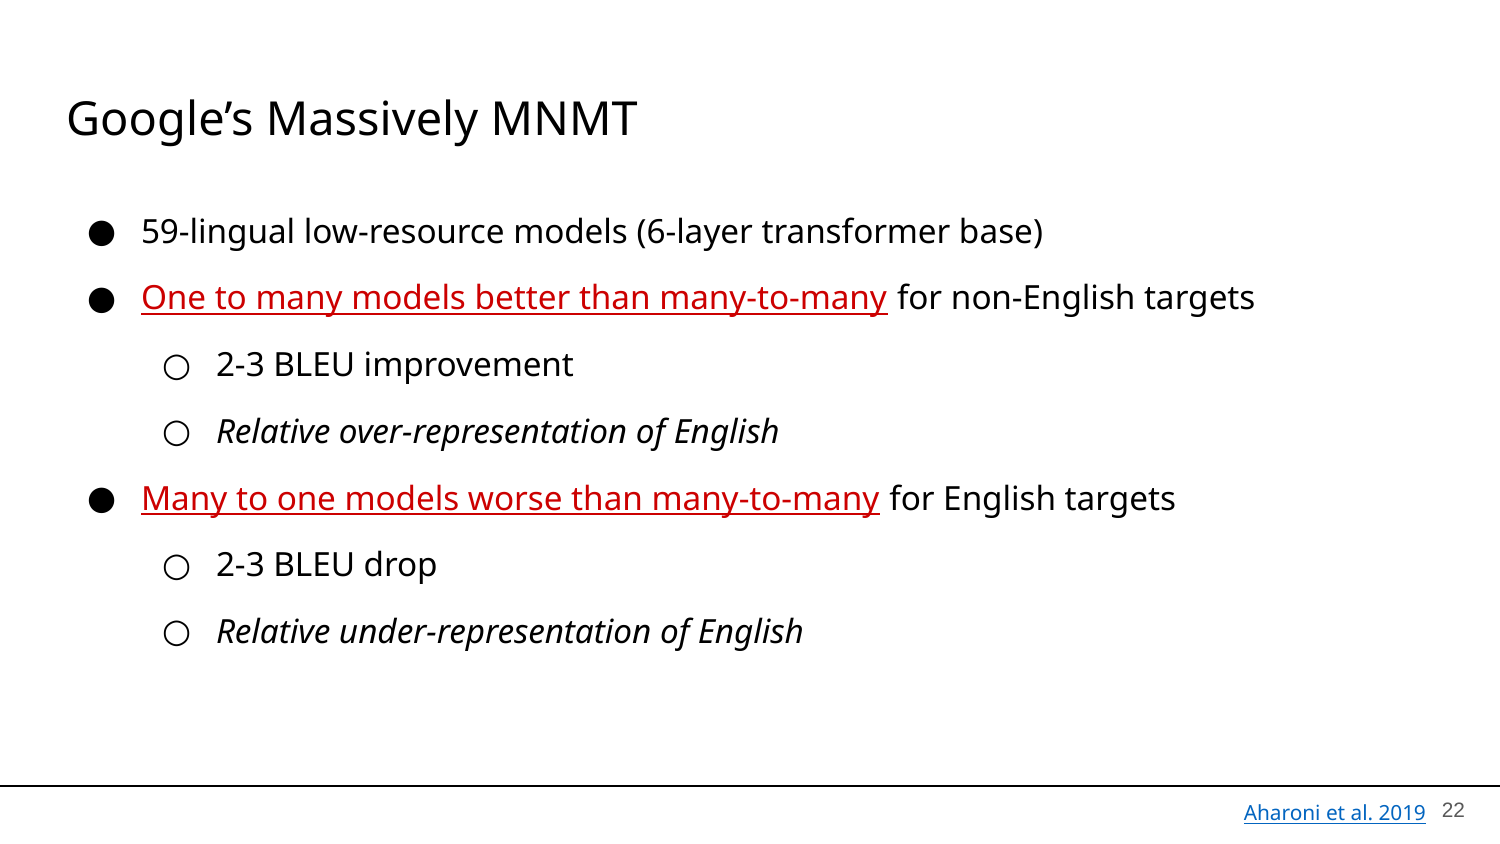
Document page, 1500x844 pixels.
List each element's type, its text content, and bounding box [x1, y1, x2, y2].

list 59-lingual low-resource models (6-layer transformer base) One to many models better than many-to-many for non-English targets 2-3 BLEU improvement Relative over-representation of English Many to one models worse than many-to-many for English targets 2-3 BLEU drop Relative under-representation of English [51, 189, 1449, 750]
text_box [0, 785, 1500, 842]
title Google’s Massively MNMT [51, 72, 1449, 167]
slide_number ‹#› [1389, 776, 1480, 784]
